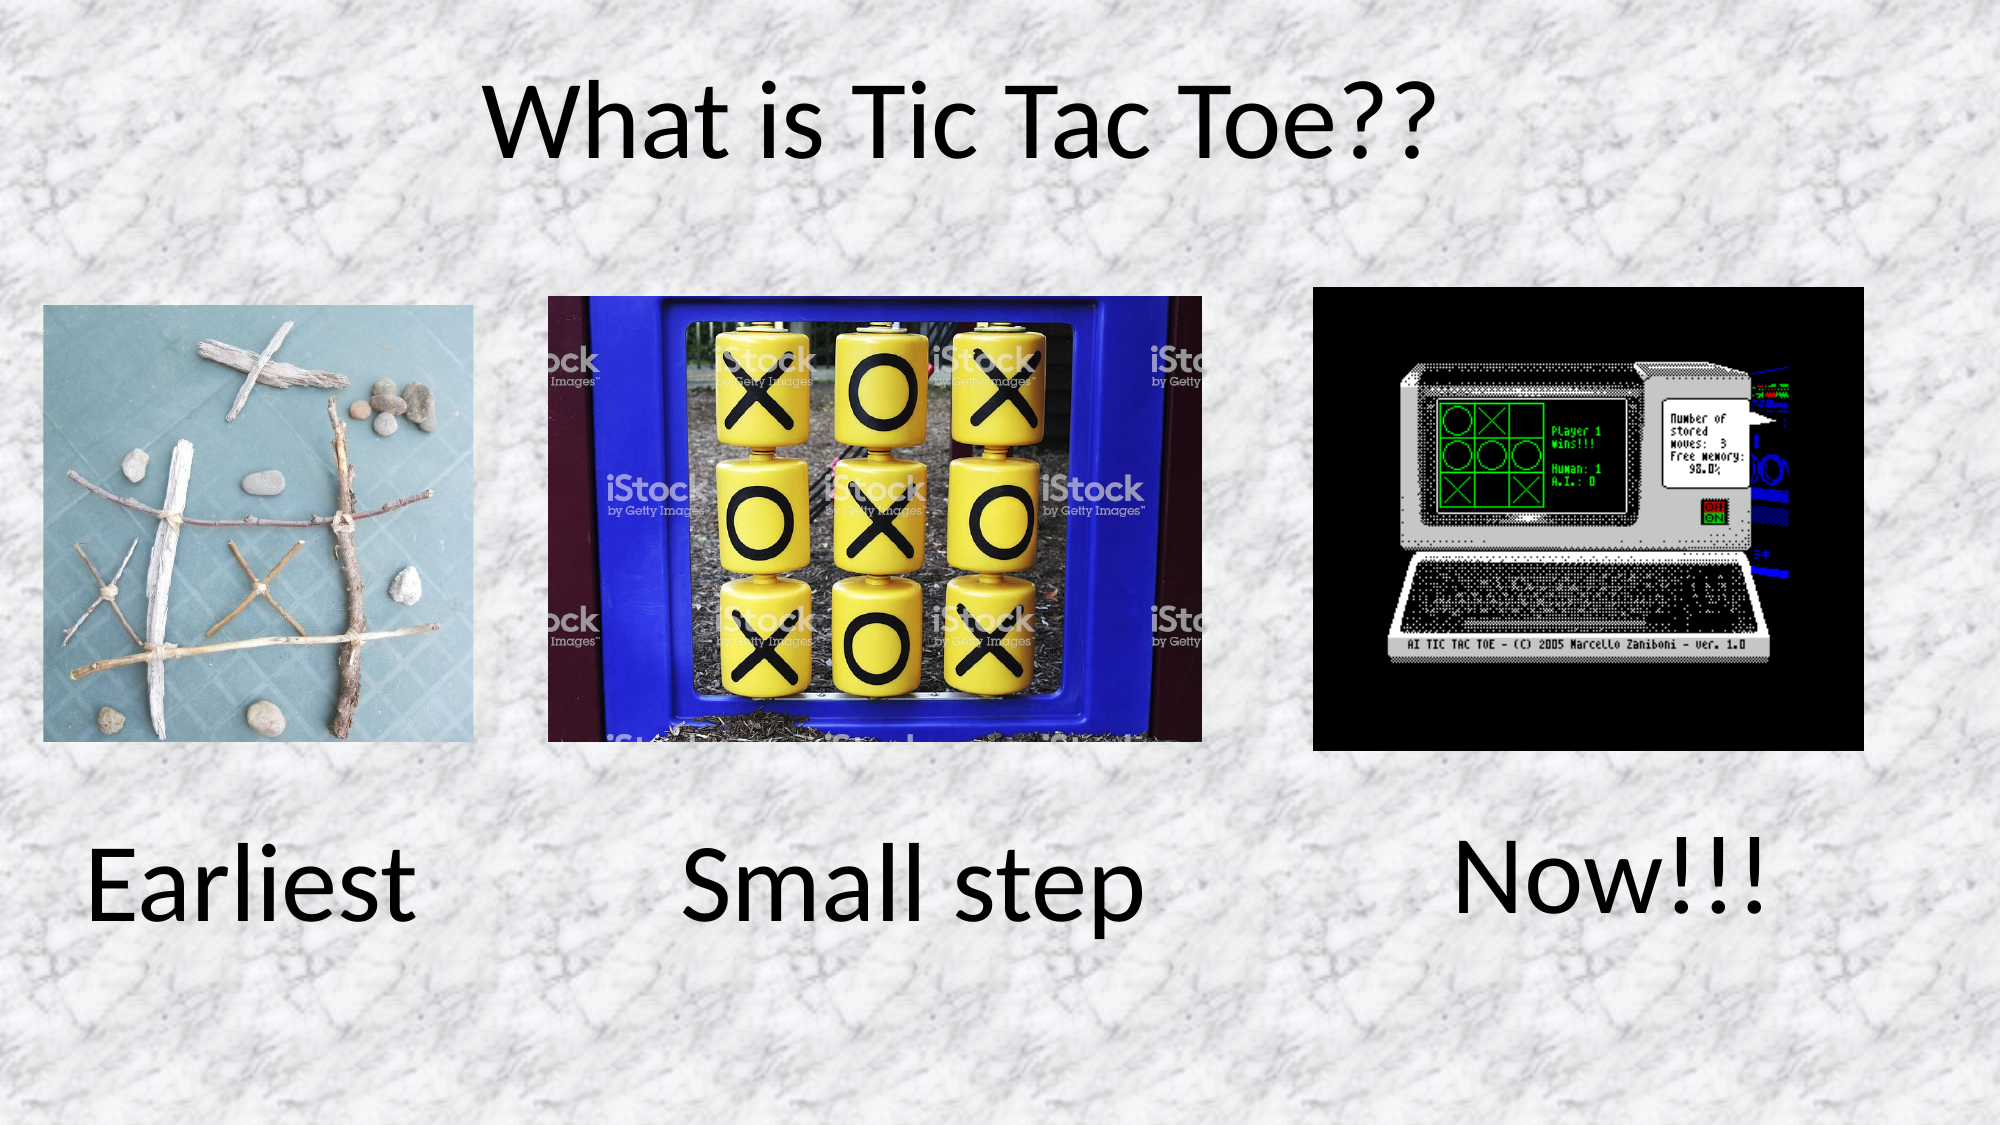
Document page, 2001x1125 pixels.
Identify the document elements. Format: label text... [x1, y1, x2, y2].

text_box Small step [664, 801, 1162, 952]
text_box Now!!! [1436, 793, 1789, 944]
picture [1313, 287, 1864, 751]
picture [43, 305, 474, 742]
text_box Earliest [69, 801, 460, 952]
picture [548, 296, 1202, 742]
text_box What is Tic Tac Toe?? [466, 38, 1458, 189]
